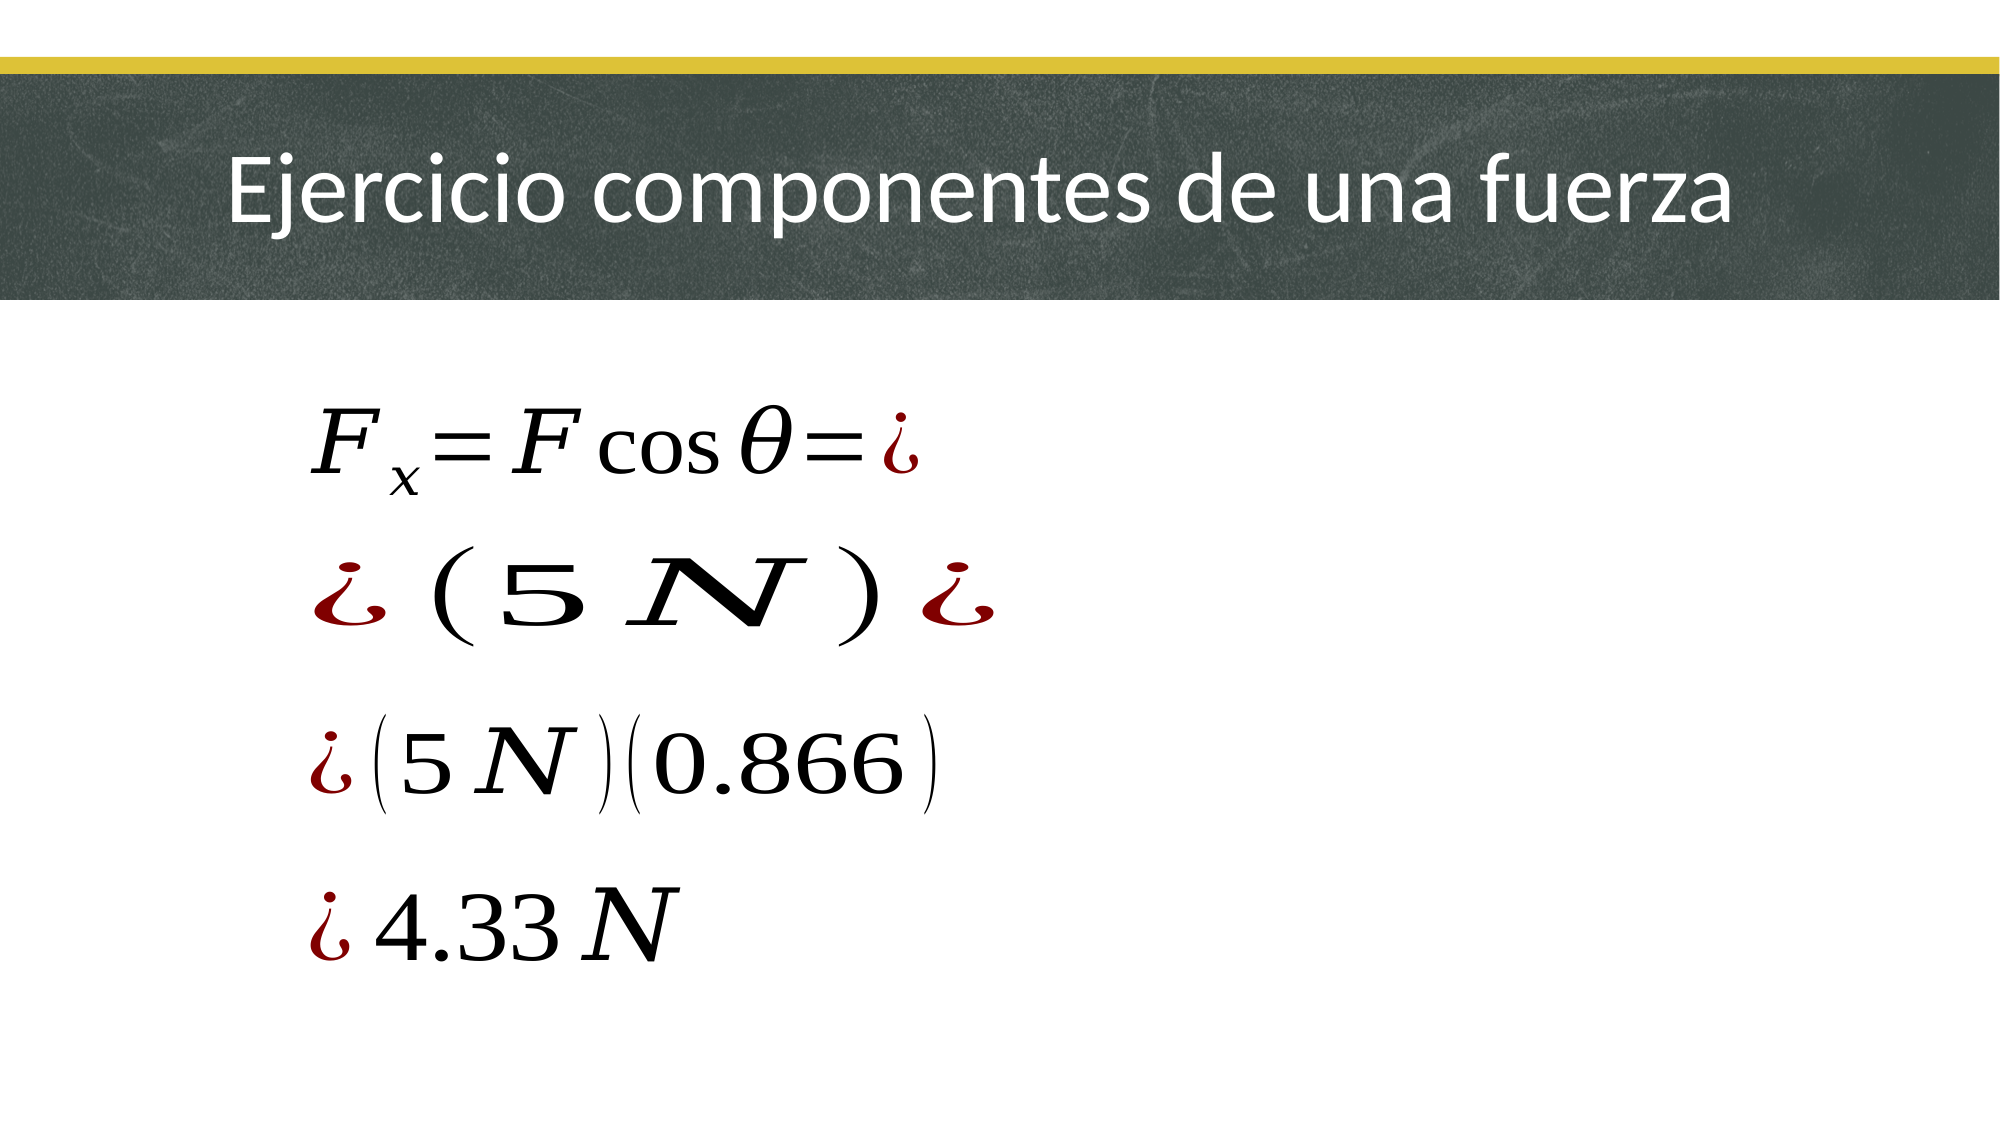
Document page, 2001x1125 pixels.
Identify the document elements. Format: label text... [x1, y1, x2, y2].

picture [0, 74, 2000, 300]
title Ejercicio componentes de una fuerza [210, 76, 1790, 300]
